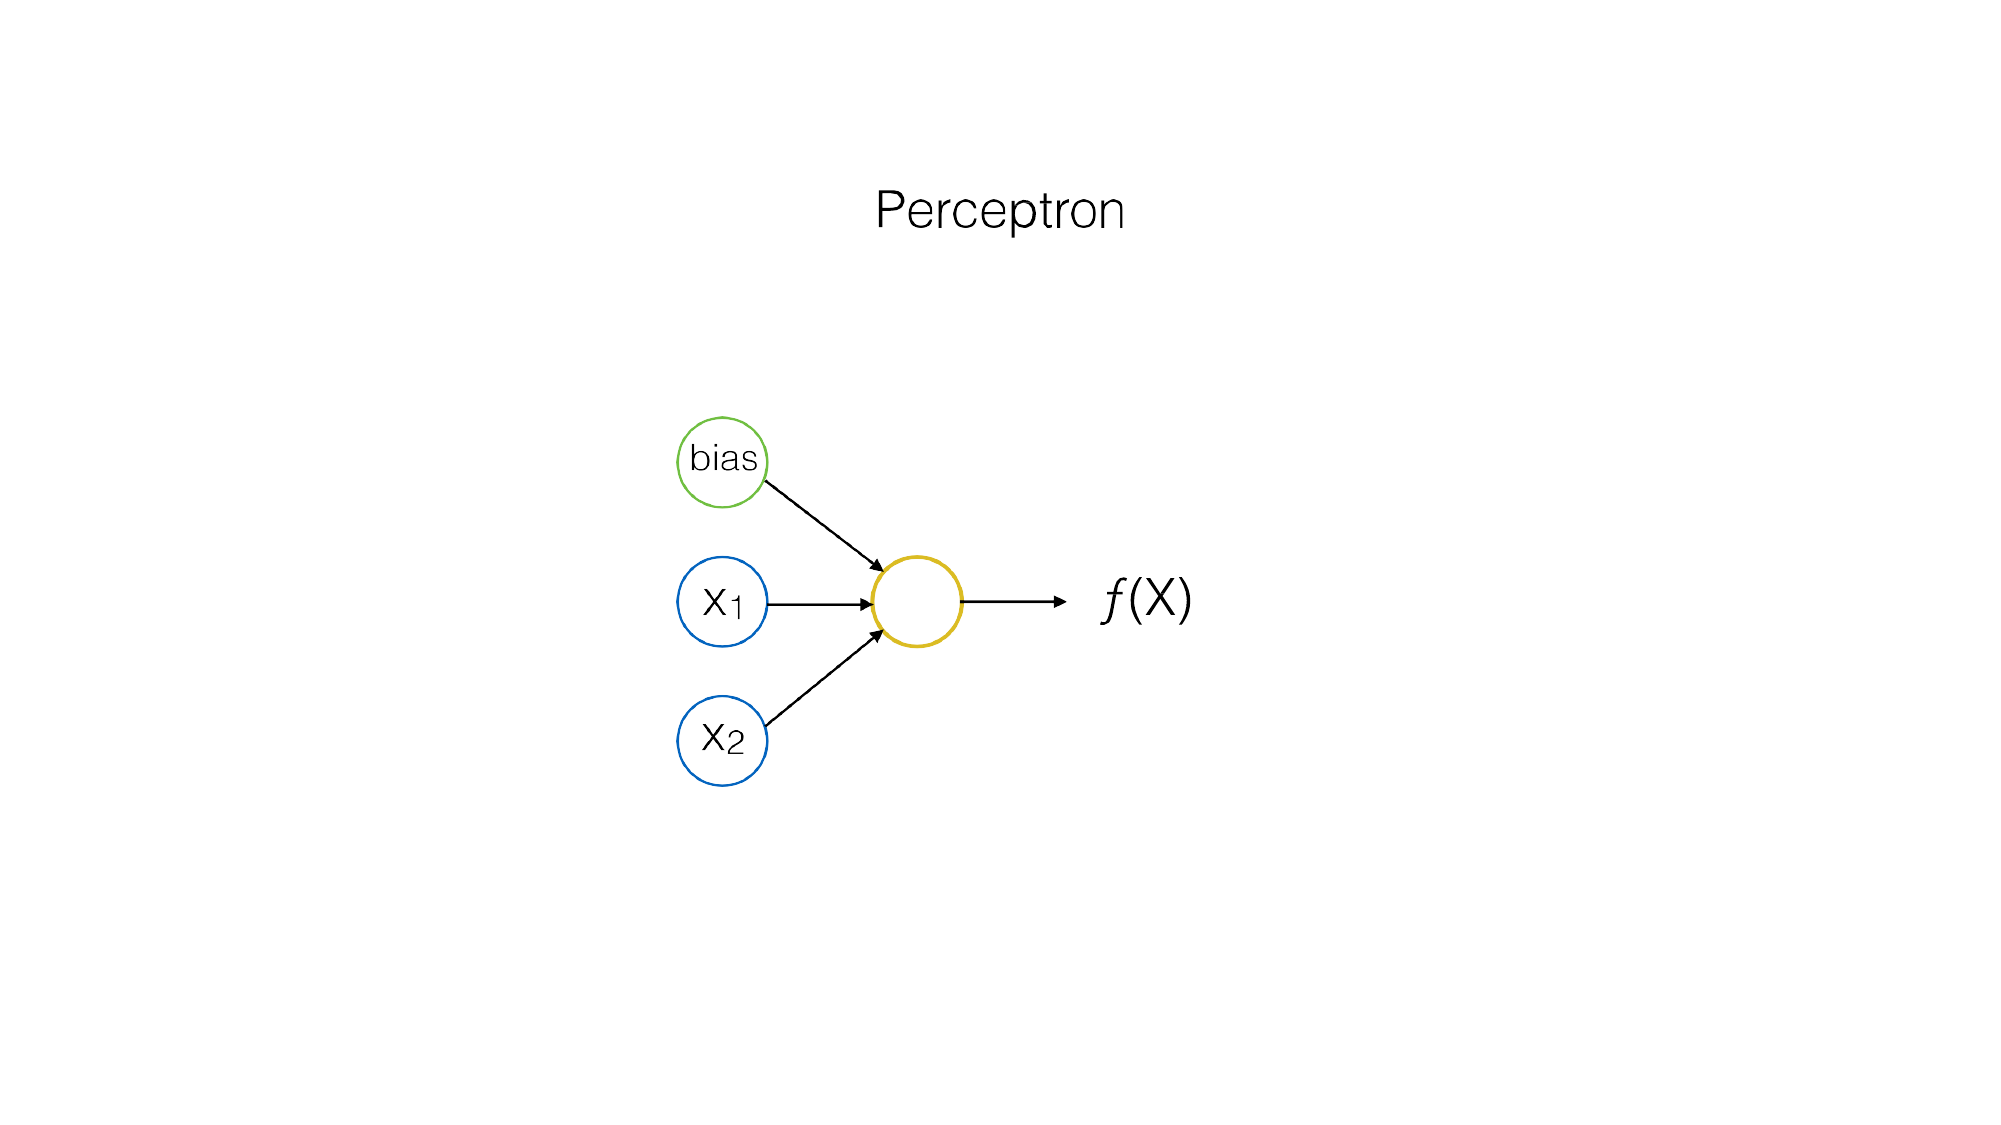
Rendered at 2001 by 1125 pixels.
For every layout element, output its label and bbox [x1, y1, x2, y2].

text_box [1145, 578, 1176, 615]
text_box [1039, 193, 1052, 228]
text_box [953, 199, 977, 228]
text_box [1071, 199, 1096, 228]
text_box [1130, 577, 1142, 625]
text_box [1100, 577, 1128, 625]
text_box [981, 199, 1006, 228]
text_box [908, 199, 933, 228]
text_box [1178, 577, 1191, 625]
text_box [878, 190, 905, 228]
text_box [1011, 199, 1036, 238]
text_box [938, 199, 951, 228]
text_box [1057, 199, 1069, 228]
text_box [676, 416, 1067, 787]
text_box [1101, 199, 1123, 228]
